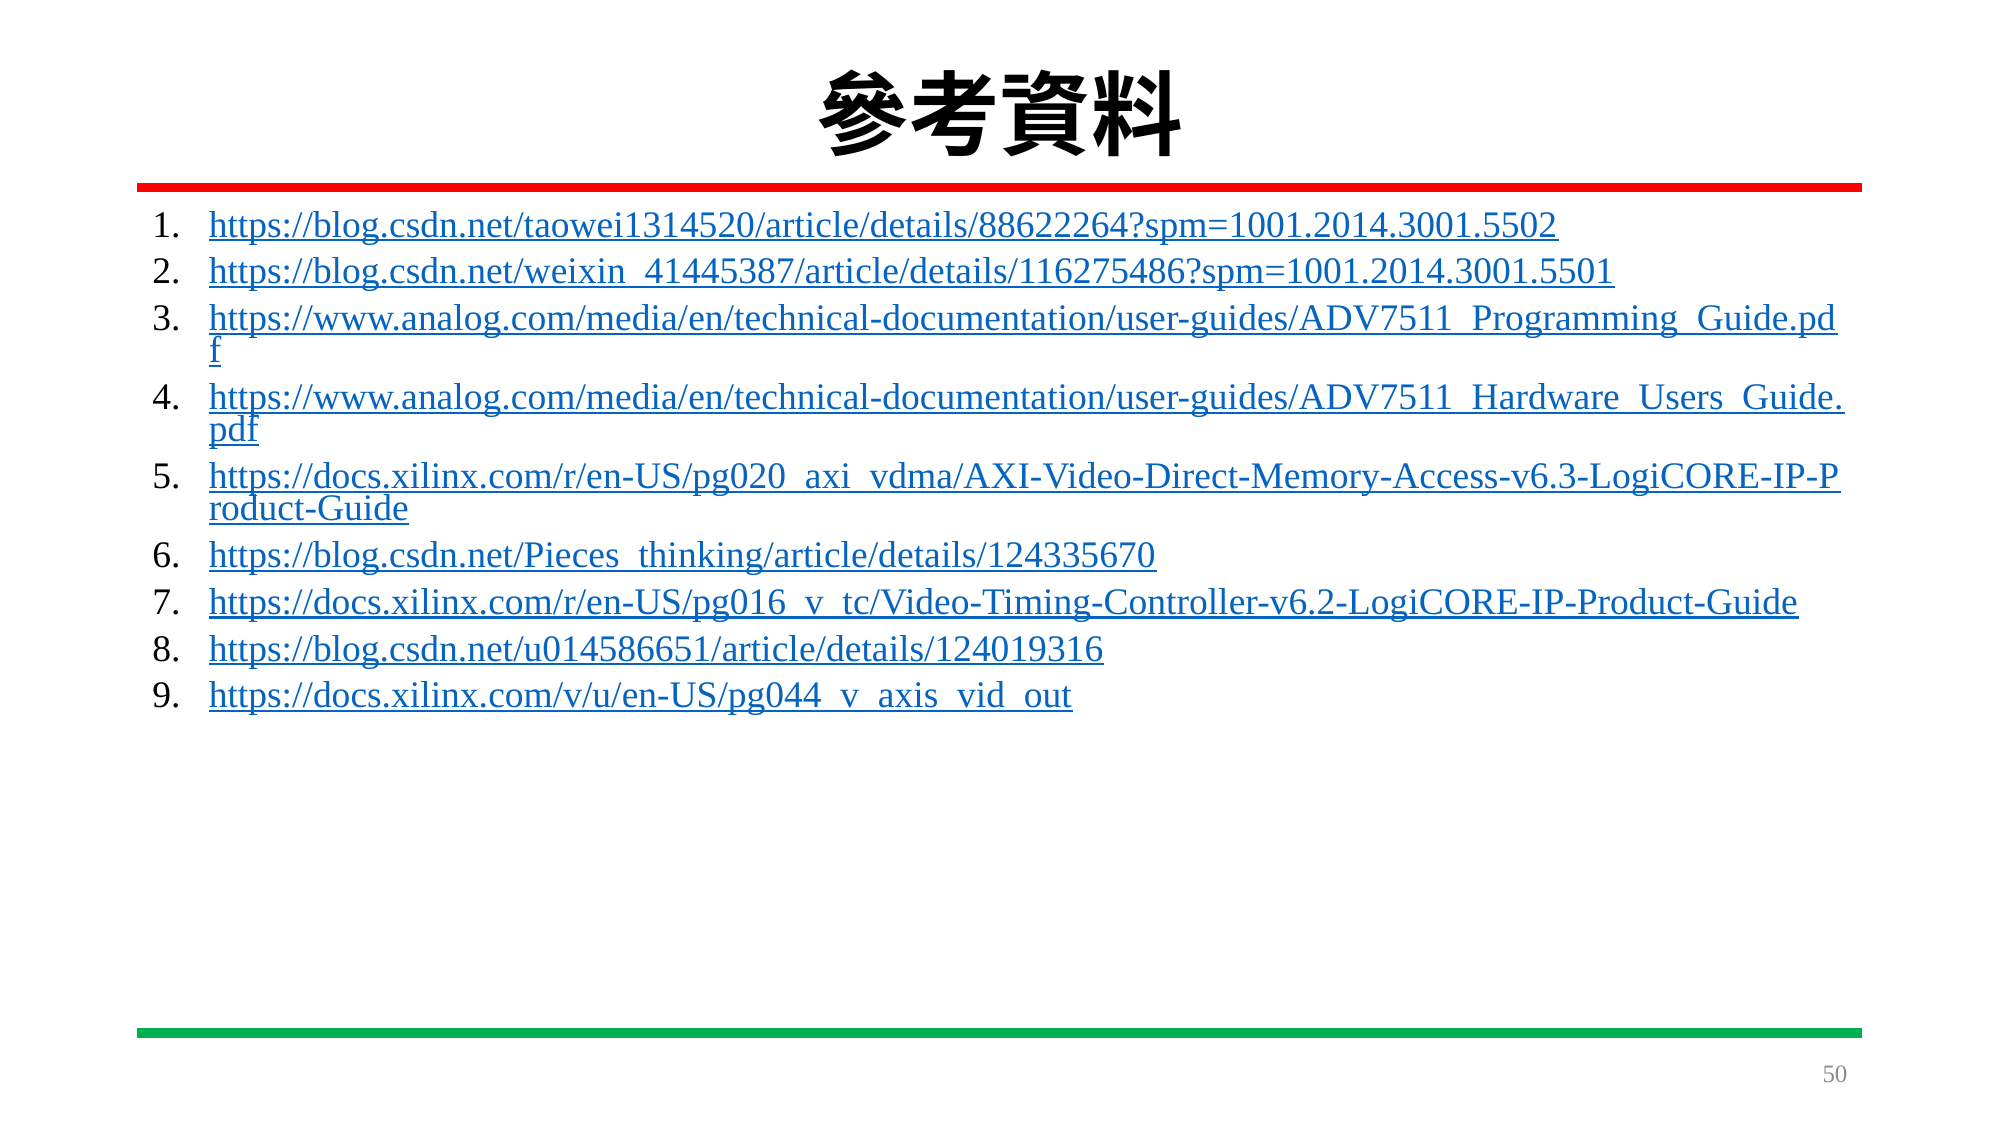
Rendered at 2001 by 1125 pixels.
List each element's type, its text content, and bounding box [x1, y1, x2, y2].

list https://blog.csdn.net/taowei1314520/article/details/88622264?spm=1001.2014.3001.5502 https://blog.csdn.net/weixin_41445387/article/details/116275486?spm=1001.2014.3001.5501 https://www.analog.com/media/en/technical-documentation/user-guides/ADV7511_Programming_Guide.pdf https://www.analog.com/media/en/technical-documentation/user-guides/ADV7511_Hardware_Users_Guide.pdf https://docs.xilinx.com/r/en-US/pg020_axi_vdma/AXI-Video-Direct-Memory-Access-v6.3-LogiCORE-IP-Product-Guide https://blog.csdn.net/Pieces_thinking/article/details/124335670 https://docs.xilinx.com/r/en-US/pg016_v_tc/Video-Timing-Controller-v6.2-LogiCORE-IP-Product-Guide https://blog.csdn.net/u014586651/article/details/124019316 https://docs.xilinx.com/v/u/en-US/pg044_v_axis_vid_out [137, 197, 1863, 1024]
title 參考資料 [137, 59, 1863, 178]
slide_number 50 [1412, 1042, 1863, 1103]
